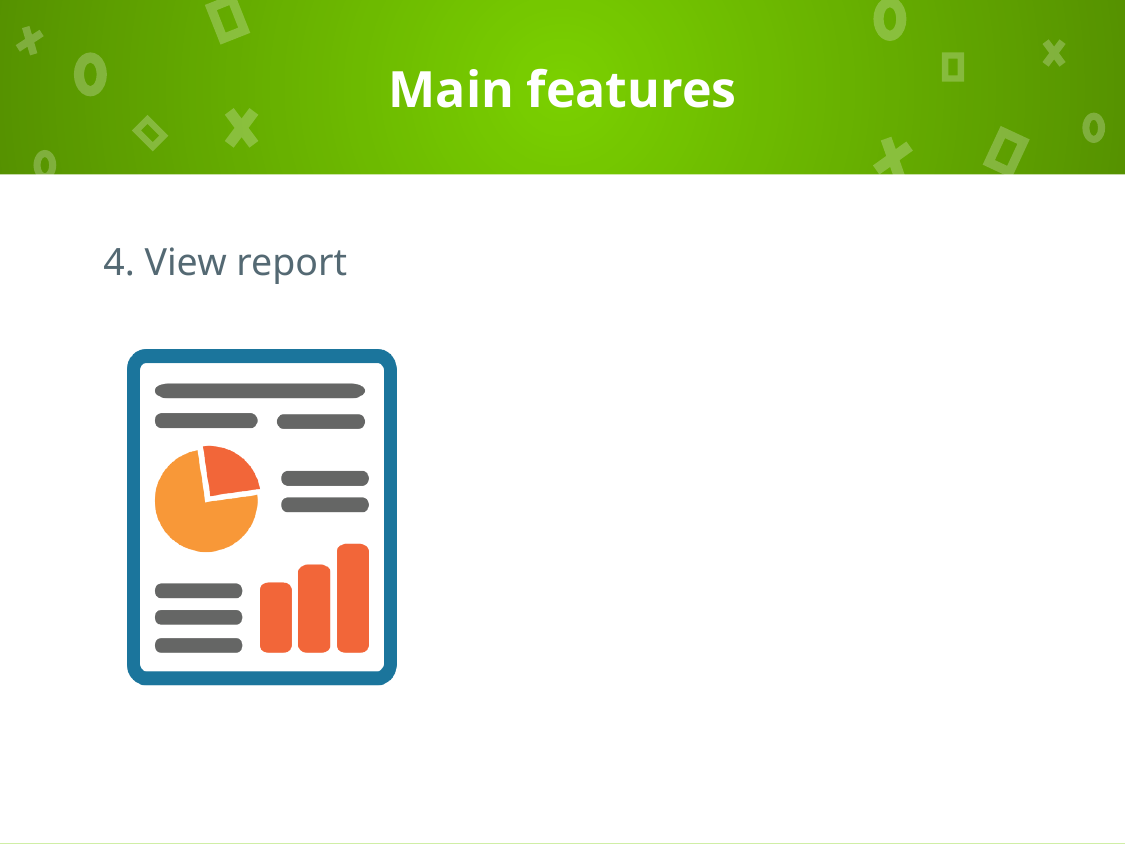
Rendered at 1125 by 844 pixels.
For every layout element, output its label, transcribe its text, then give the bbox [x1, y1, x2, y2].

list 4. View report [88, 222, 549, 298]
picture [87, 340, 438, 690]
title Main features [56, 0, 1069, 175]
